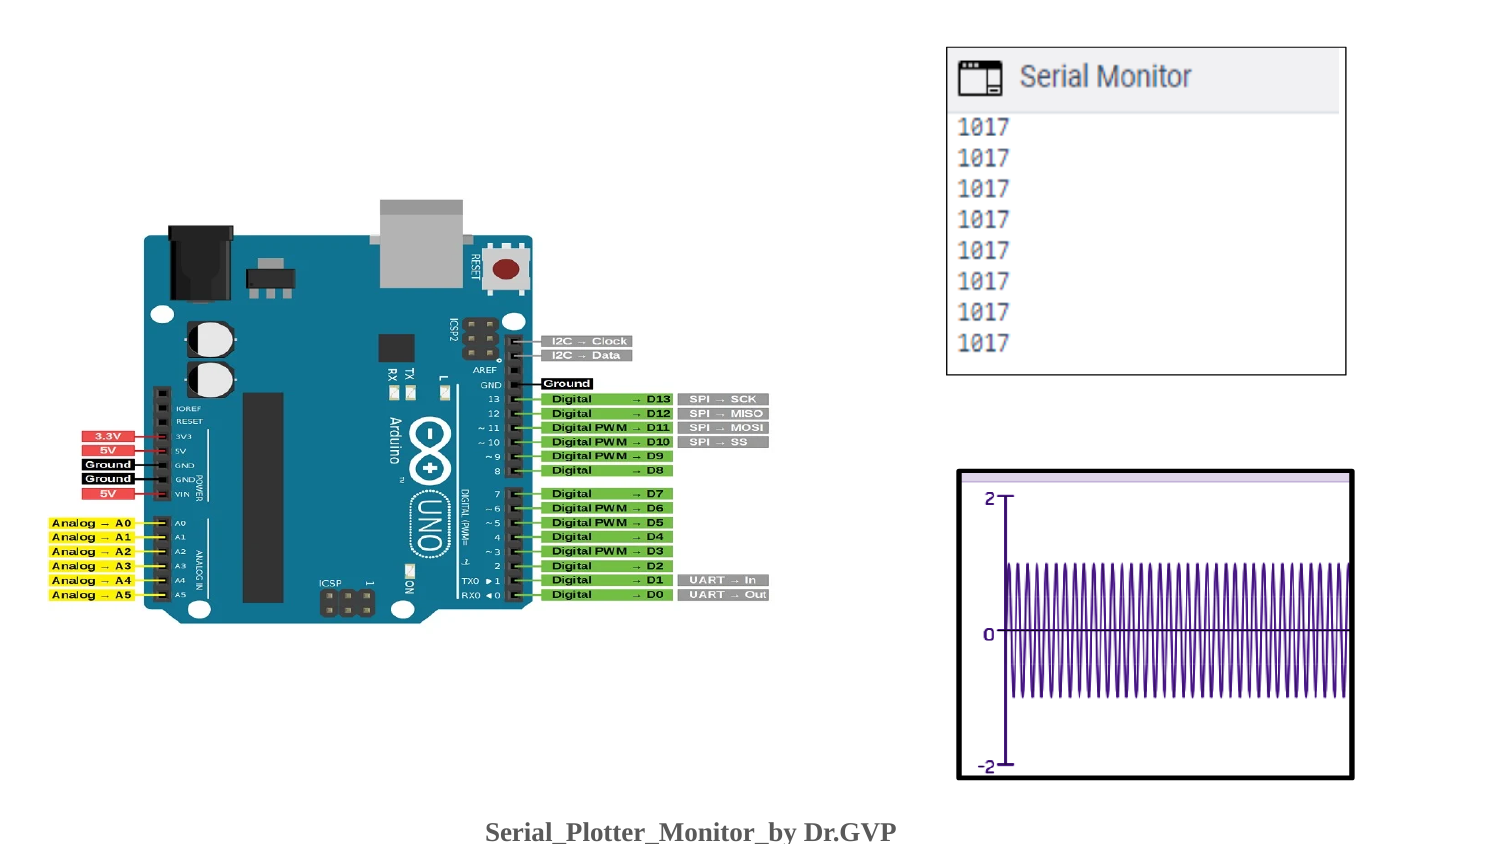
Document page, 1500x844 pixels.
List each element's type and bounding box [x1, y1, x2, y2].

picture [940, 43, 1348, 377]
picture [951, 463, 1358, 784]
picture [47, 191, 775, 652]
